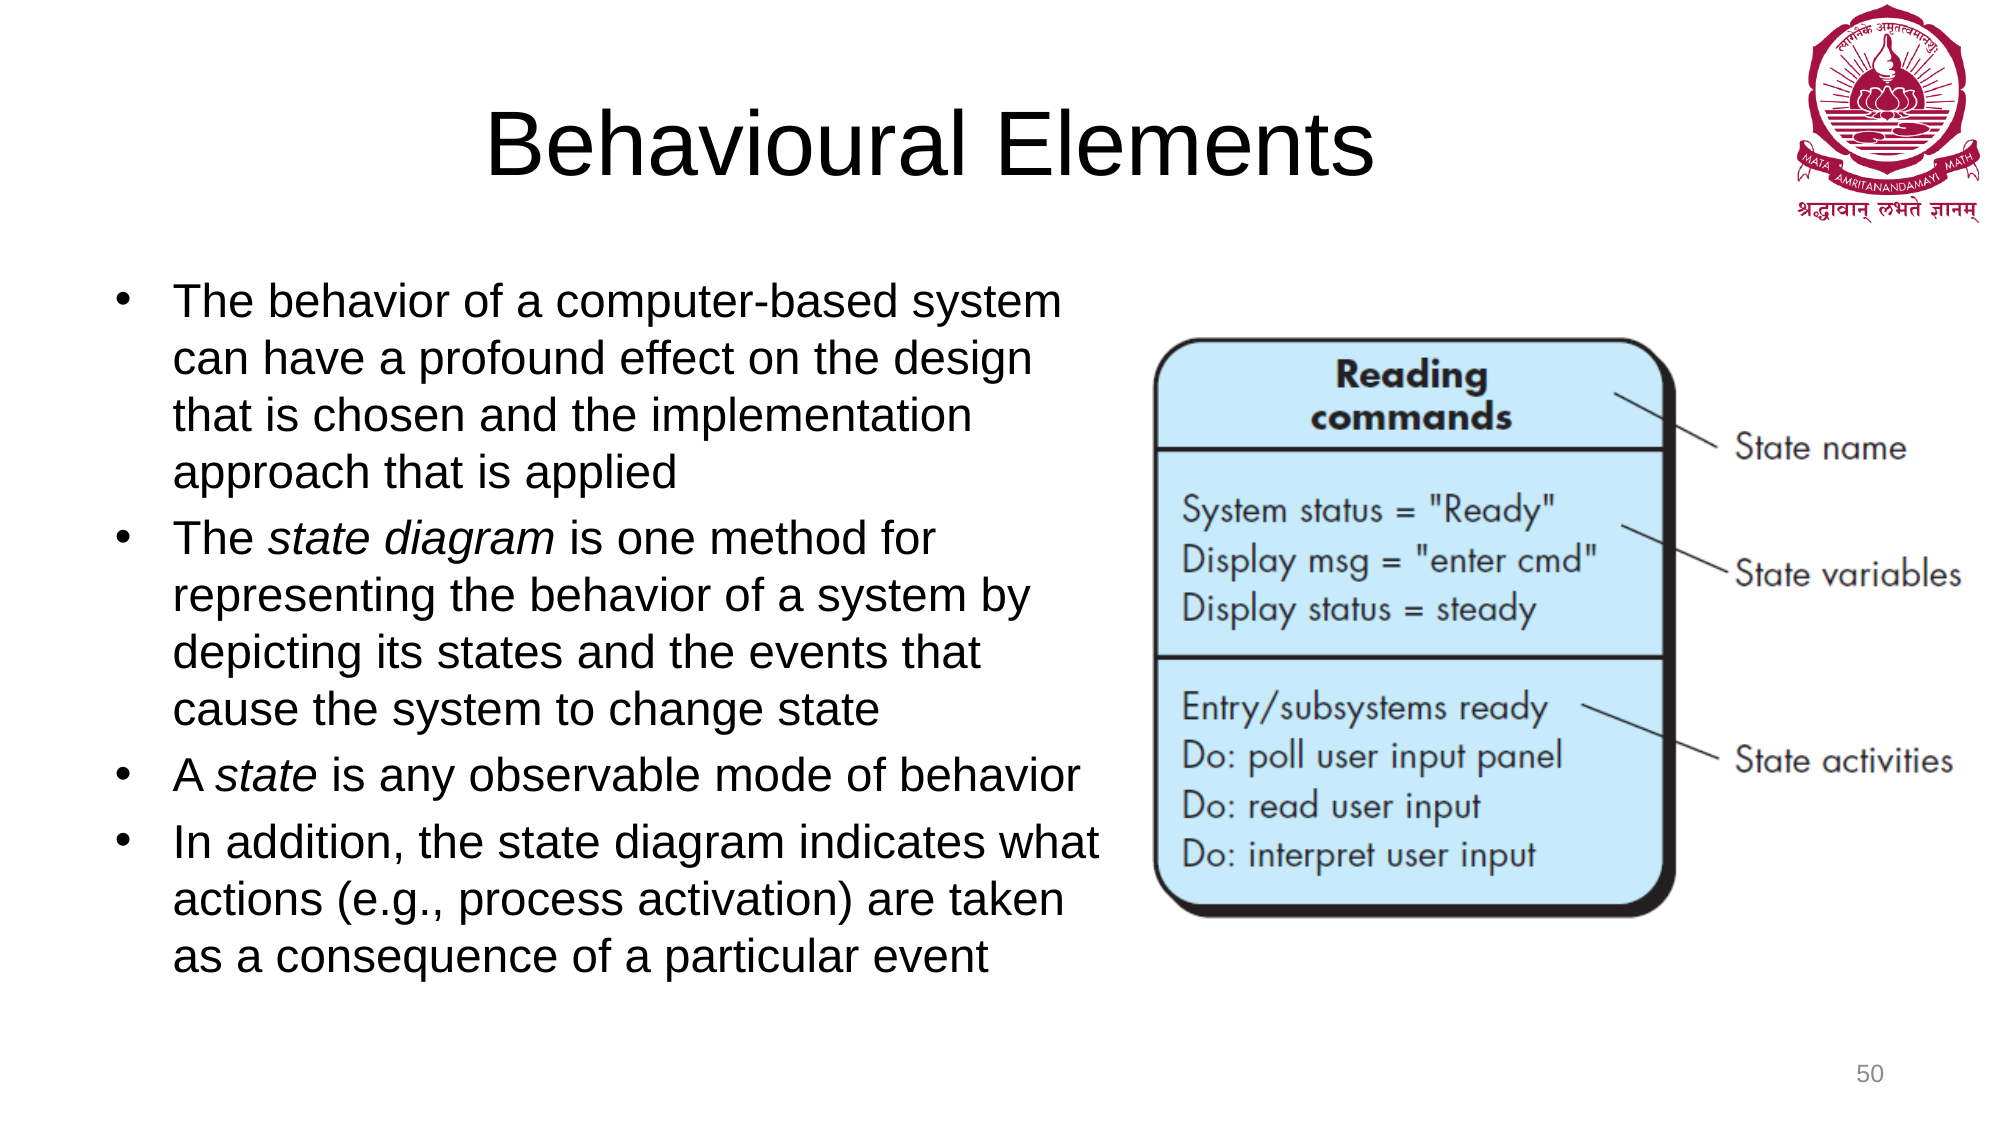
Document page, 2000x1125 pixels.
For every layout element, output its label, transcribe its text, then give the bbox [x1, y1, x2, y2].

title Behavioural Elements [99, 45, 1763, 233]
picture [1776, 1, 2000, 225]
list The behavior of a computer-based system can have a profound effect on the design that is chosen and the implementation approach that is applied The state diagram is one method for representing the behavior of a system by depicting its states and the events that cause the system to change state A state is any observable mode of behavior In addition, the state diagram indicates what actions (e.g., process activation) are taken as a consequence of a particular event [99, 262, 1125, 1005]
picture [1136, 336, 1968, 931]
slide_number 50 [1432, 1042, 1900, 1103]
